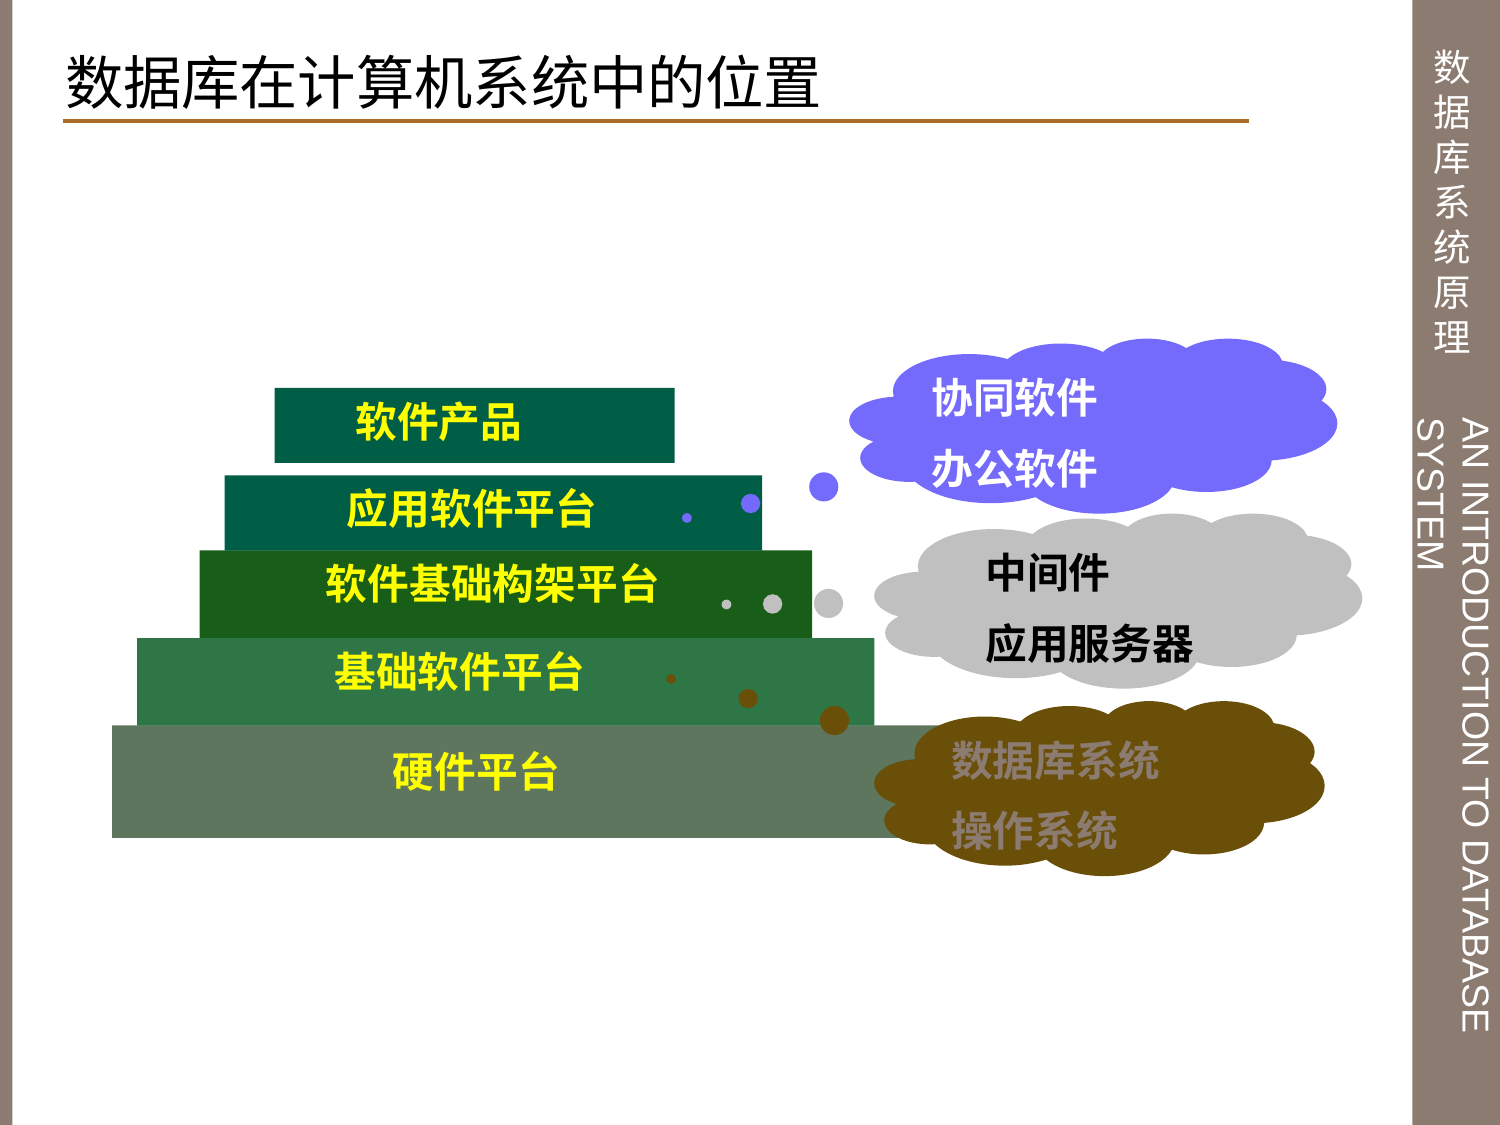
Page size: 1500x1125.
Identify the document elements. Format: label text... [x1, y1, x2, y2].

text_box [111, 337, 1363, 876]
list 数据库在计算机系统中的位置 [50, 38, 1375, 126]
